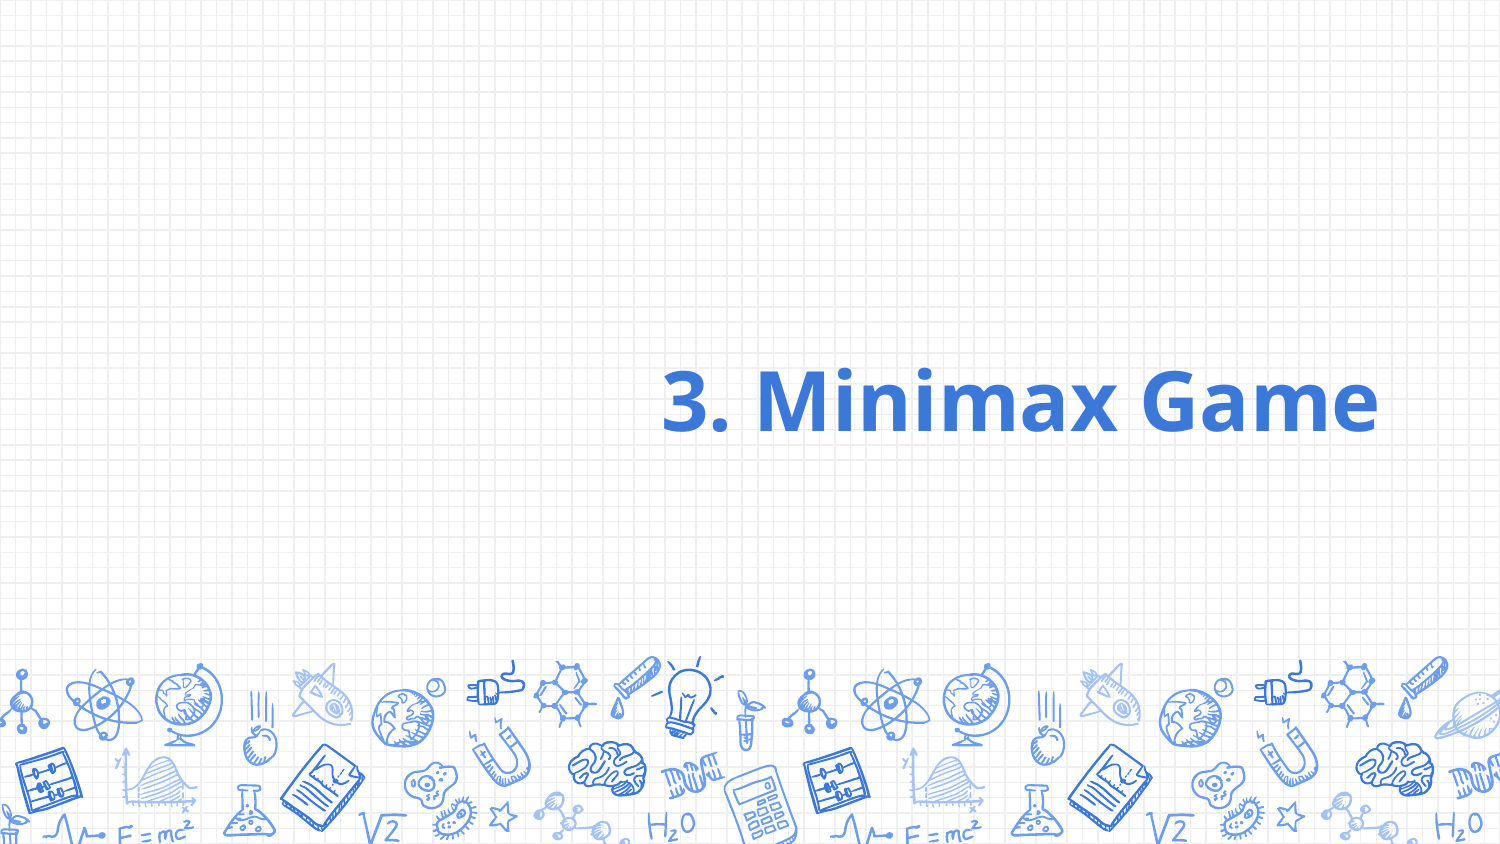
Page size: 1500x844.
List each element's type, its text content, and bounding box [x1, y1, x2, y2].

title 3. Minimax Game [526, 272, 1397, 463]
